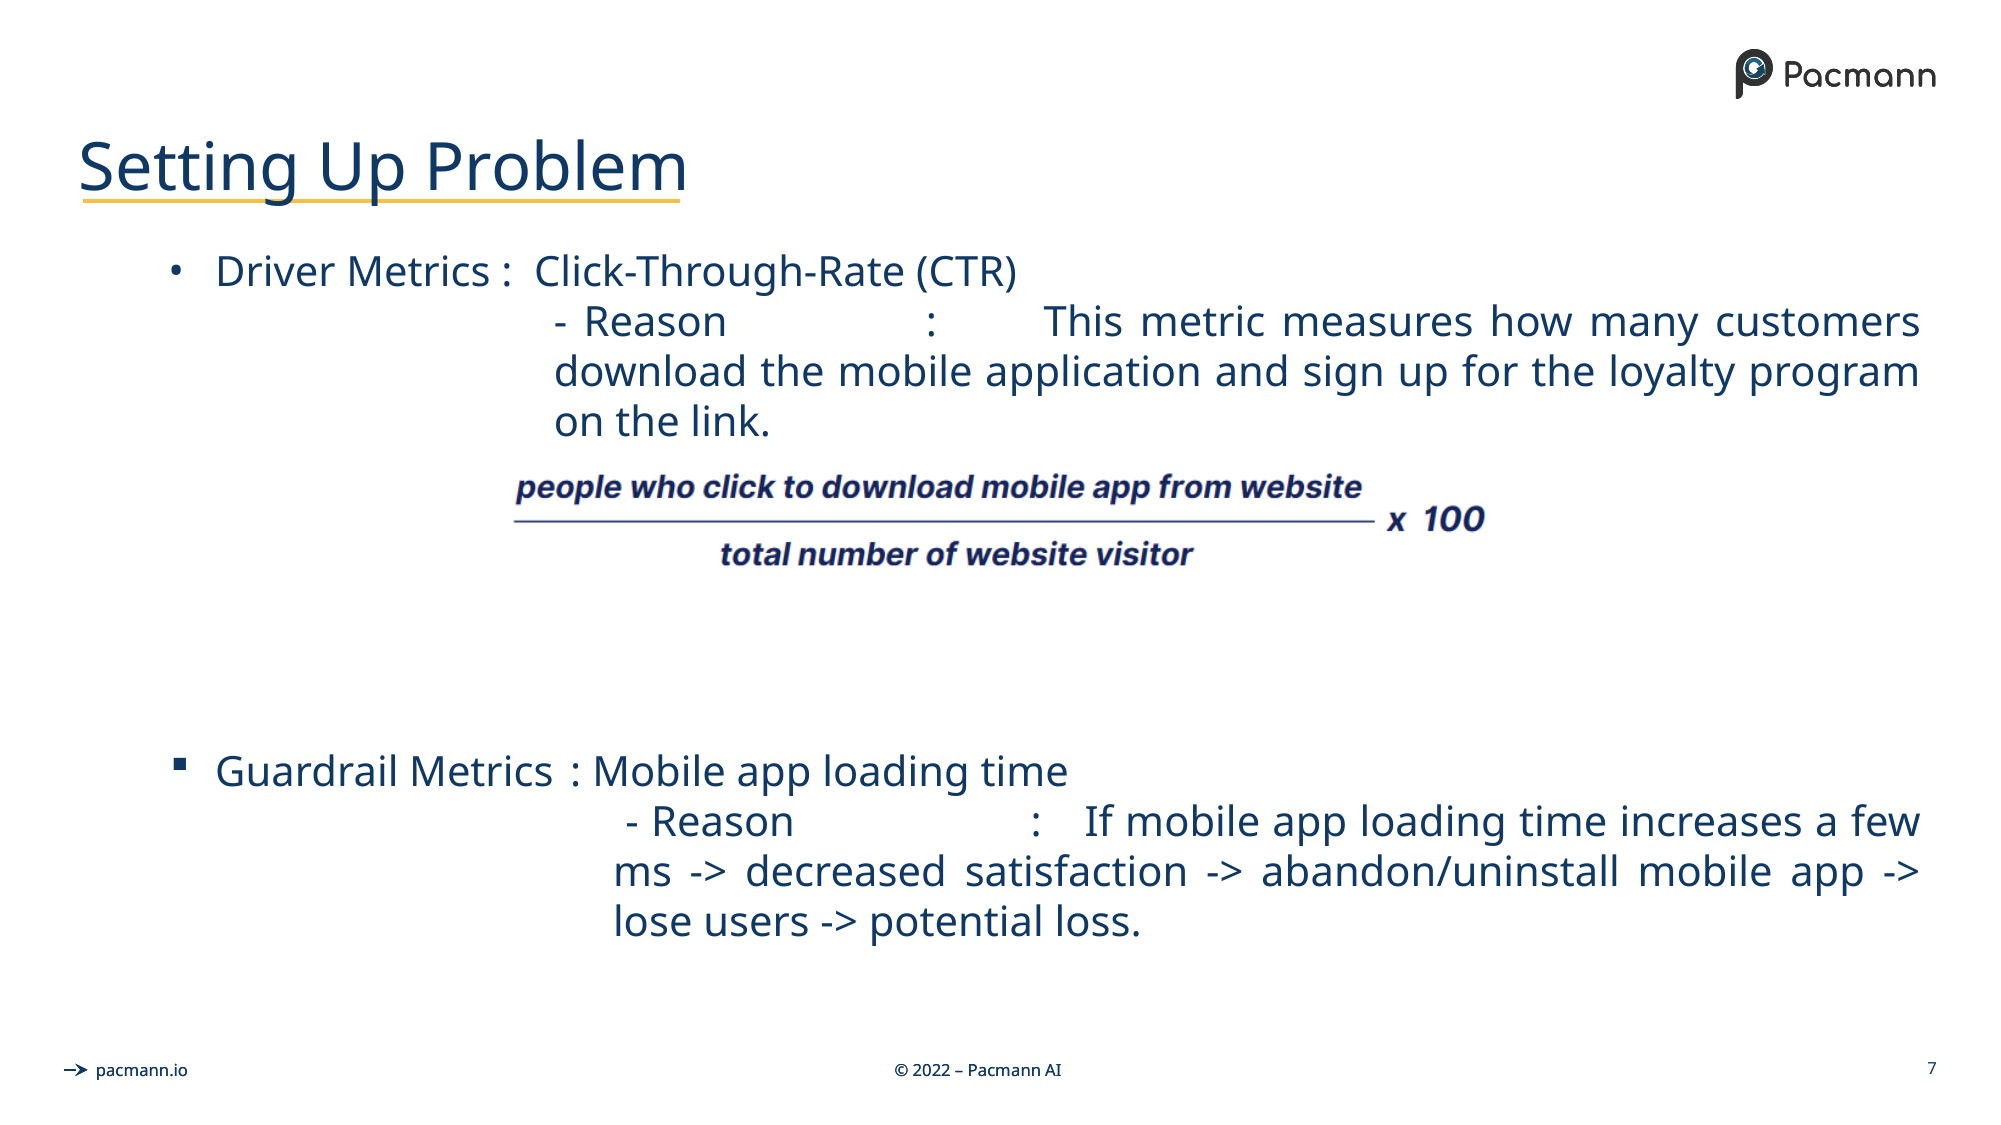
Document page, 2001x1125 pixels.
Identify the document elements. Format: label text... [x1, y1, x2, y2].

title Setting Up Problem [63, 59, 1935, 278]
picture [1707, 36, 1966, 112]
picture [500, 454, 1504, 586]
text_box Driver Metrics : Click-Through-Rate (CTR) - Reason : This metric measures how many customers download the mobile application and sign up for the loyalty program on the link. Guardrail Metrics : Mobile app loading time - Reason : If mobile app loading time increases a few ms -> decreased satisfaction -> abandon/uninstall mobile app -> lose users -> potential loss. [67, 237, 1937, 1003]
